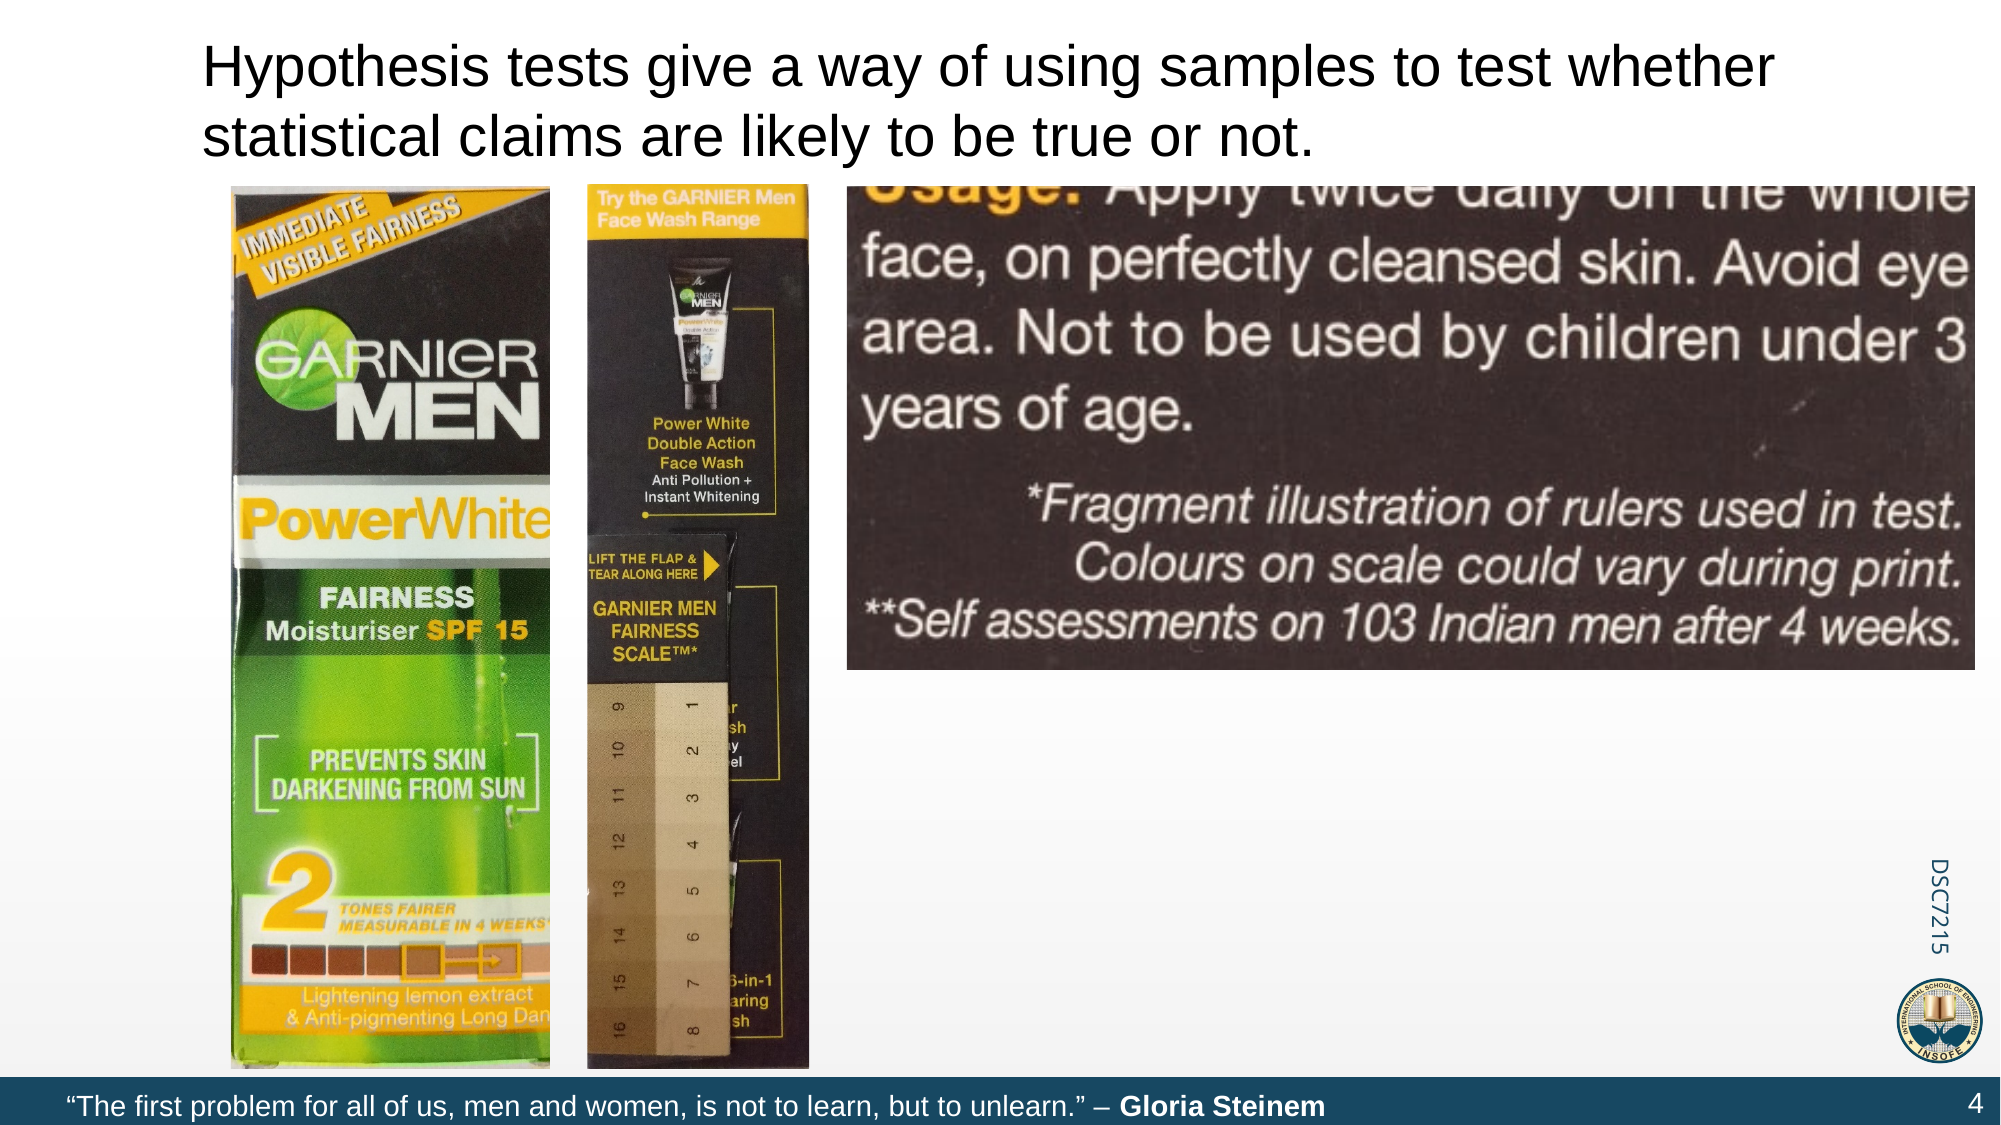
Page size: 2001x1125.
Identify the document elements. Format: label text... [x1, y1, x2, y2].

text_box “The first problem for all of us, men and women, is not to learn, but to unlearn.” – Gloria Steinem [51, 1084, 1939, 1125]
picture [846, 186, 1976, 670]
picture [1894, 973, 1988, 1066]
slide_number 4 [1894, 1078, 2000, 1125]
picture [587, 184, 810, 1069]
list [230, 186, 551, 1069]
text_box Hypothesis tests give a way of using samples to test whether statistical claims are likely to be true or not. [187, 21, 1804, 188]
